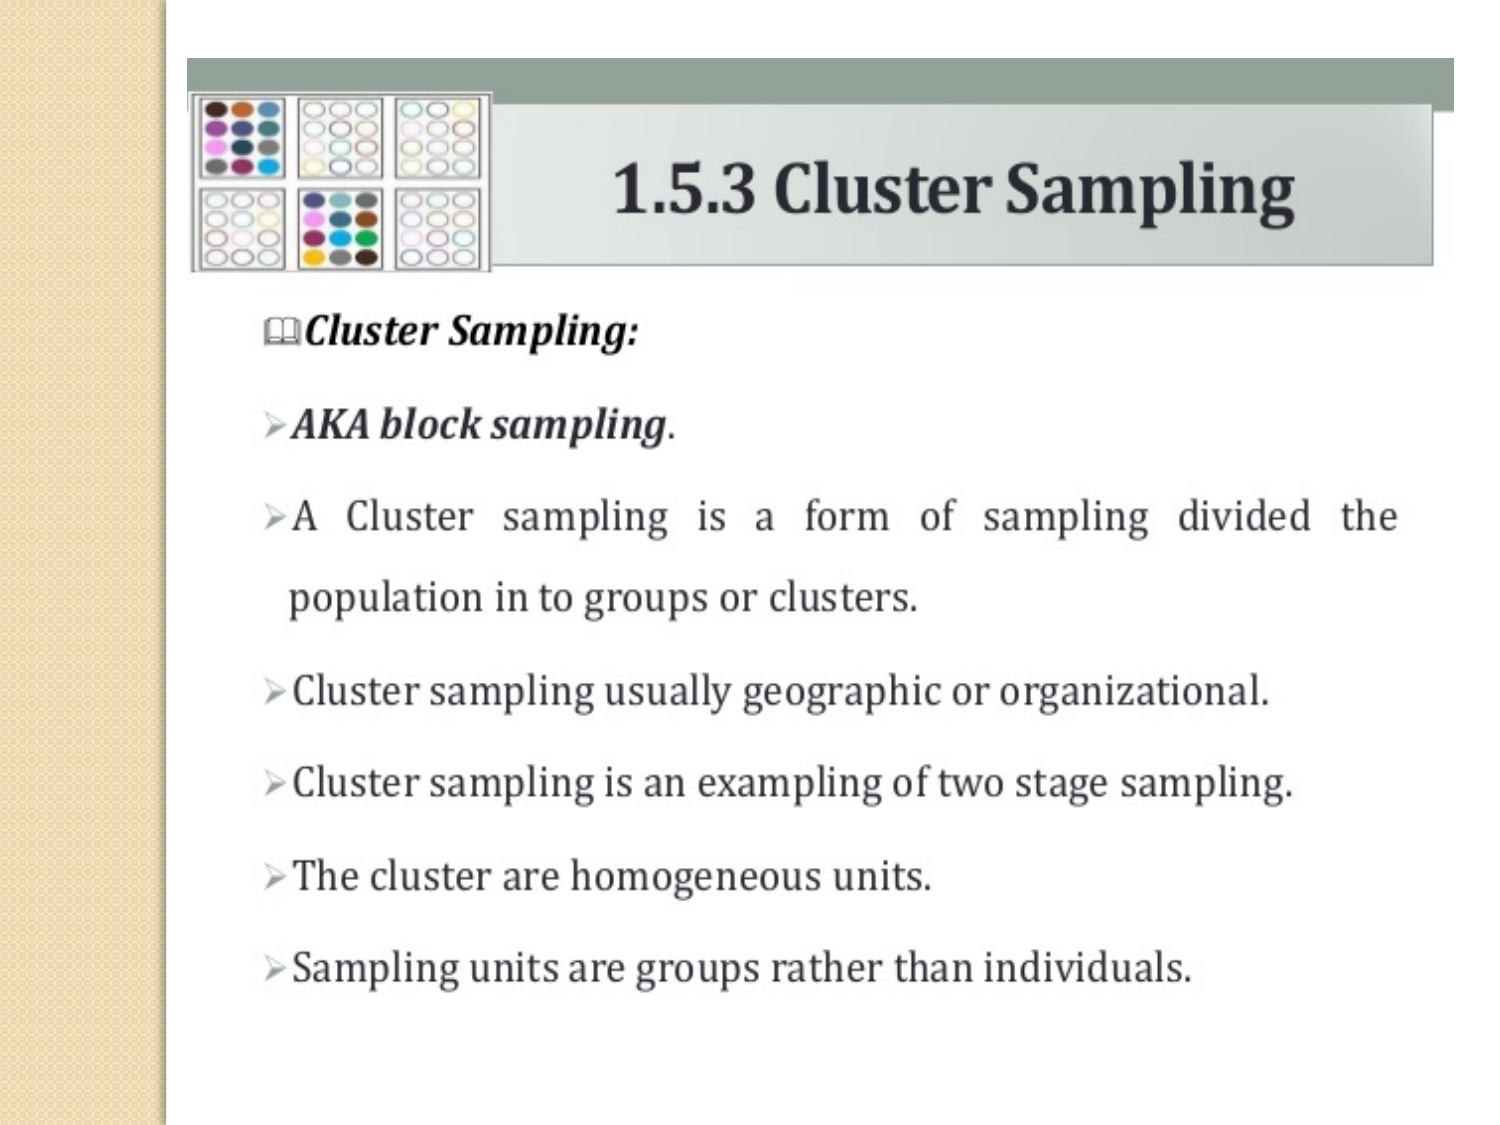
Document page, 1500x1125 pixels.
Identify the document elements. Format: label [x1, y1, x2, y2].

picture [187, 58, 1454, 1079]
